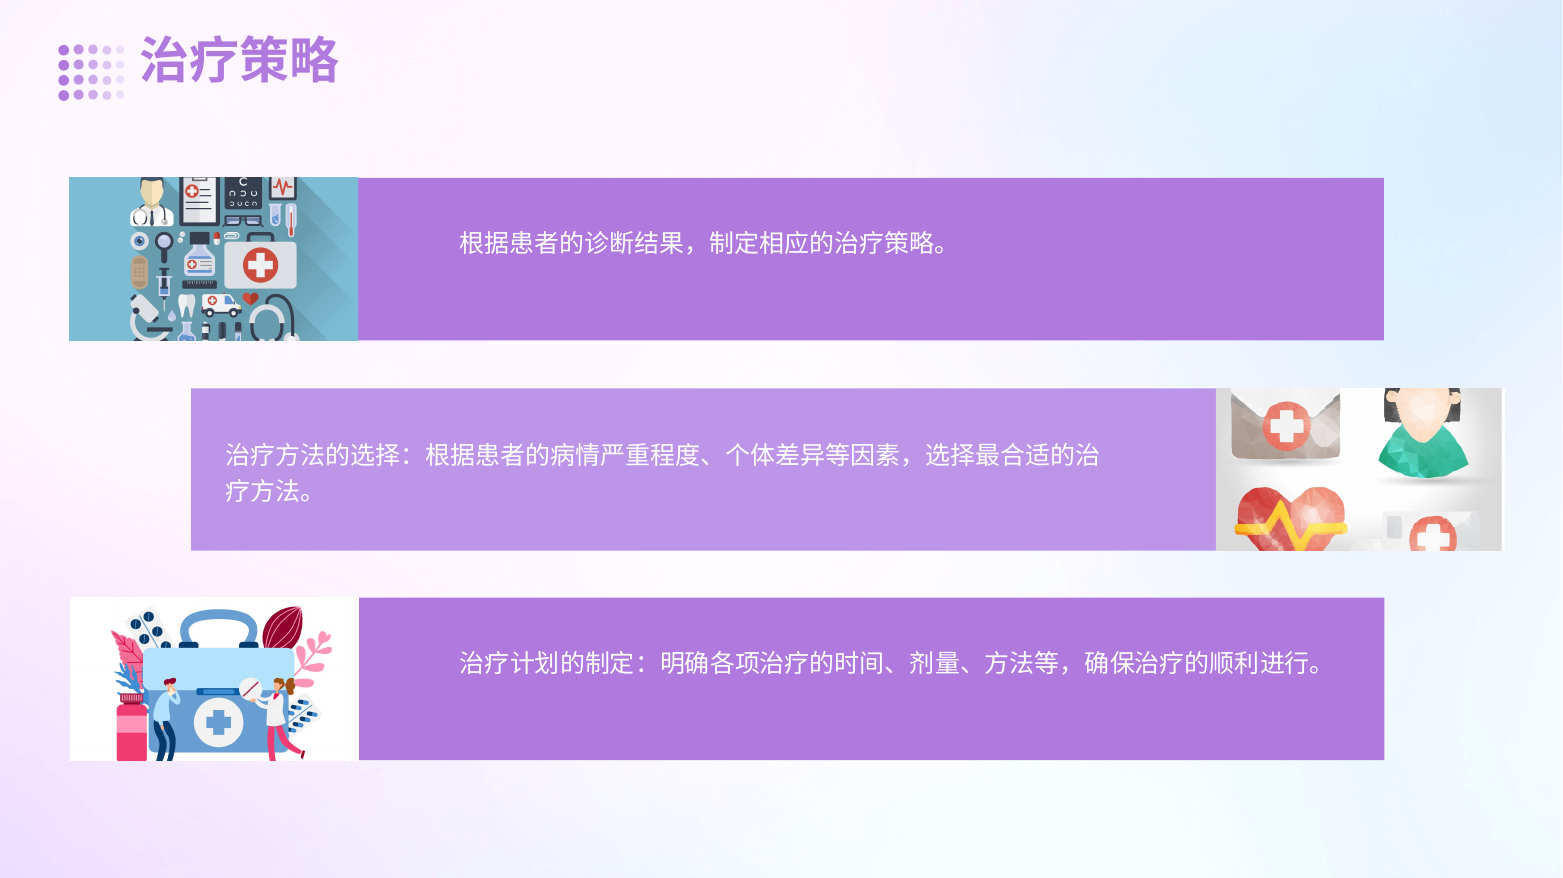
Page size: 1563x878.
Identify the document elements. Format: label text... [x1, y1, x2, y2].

picture [0, 0, 1563, 878]
text_box [191, 388, 1213, 551]
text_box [58, 44, 125, 102]
text_box 治疗计划的制定：明确各项治疗的时间、剂量、方法等，确保治疗的顺利进行。 [445, 634, 1371, 685]
text_box [360, 597, 1385, 761]
text_box [359, 177, 1384, 341]
text_box 治疗方法的选择：根据患者的病情严重程度、个体差异等因素，选择最合适的治疗方法。 [210, 426, 1136, 513]
text_box 治疗策略 [124, 28, 1407, 98]
text_box 根据患者的诊断结果，制定相应的治疗策略。 [444, 214, 1370, 266]
